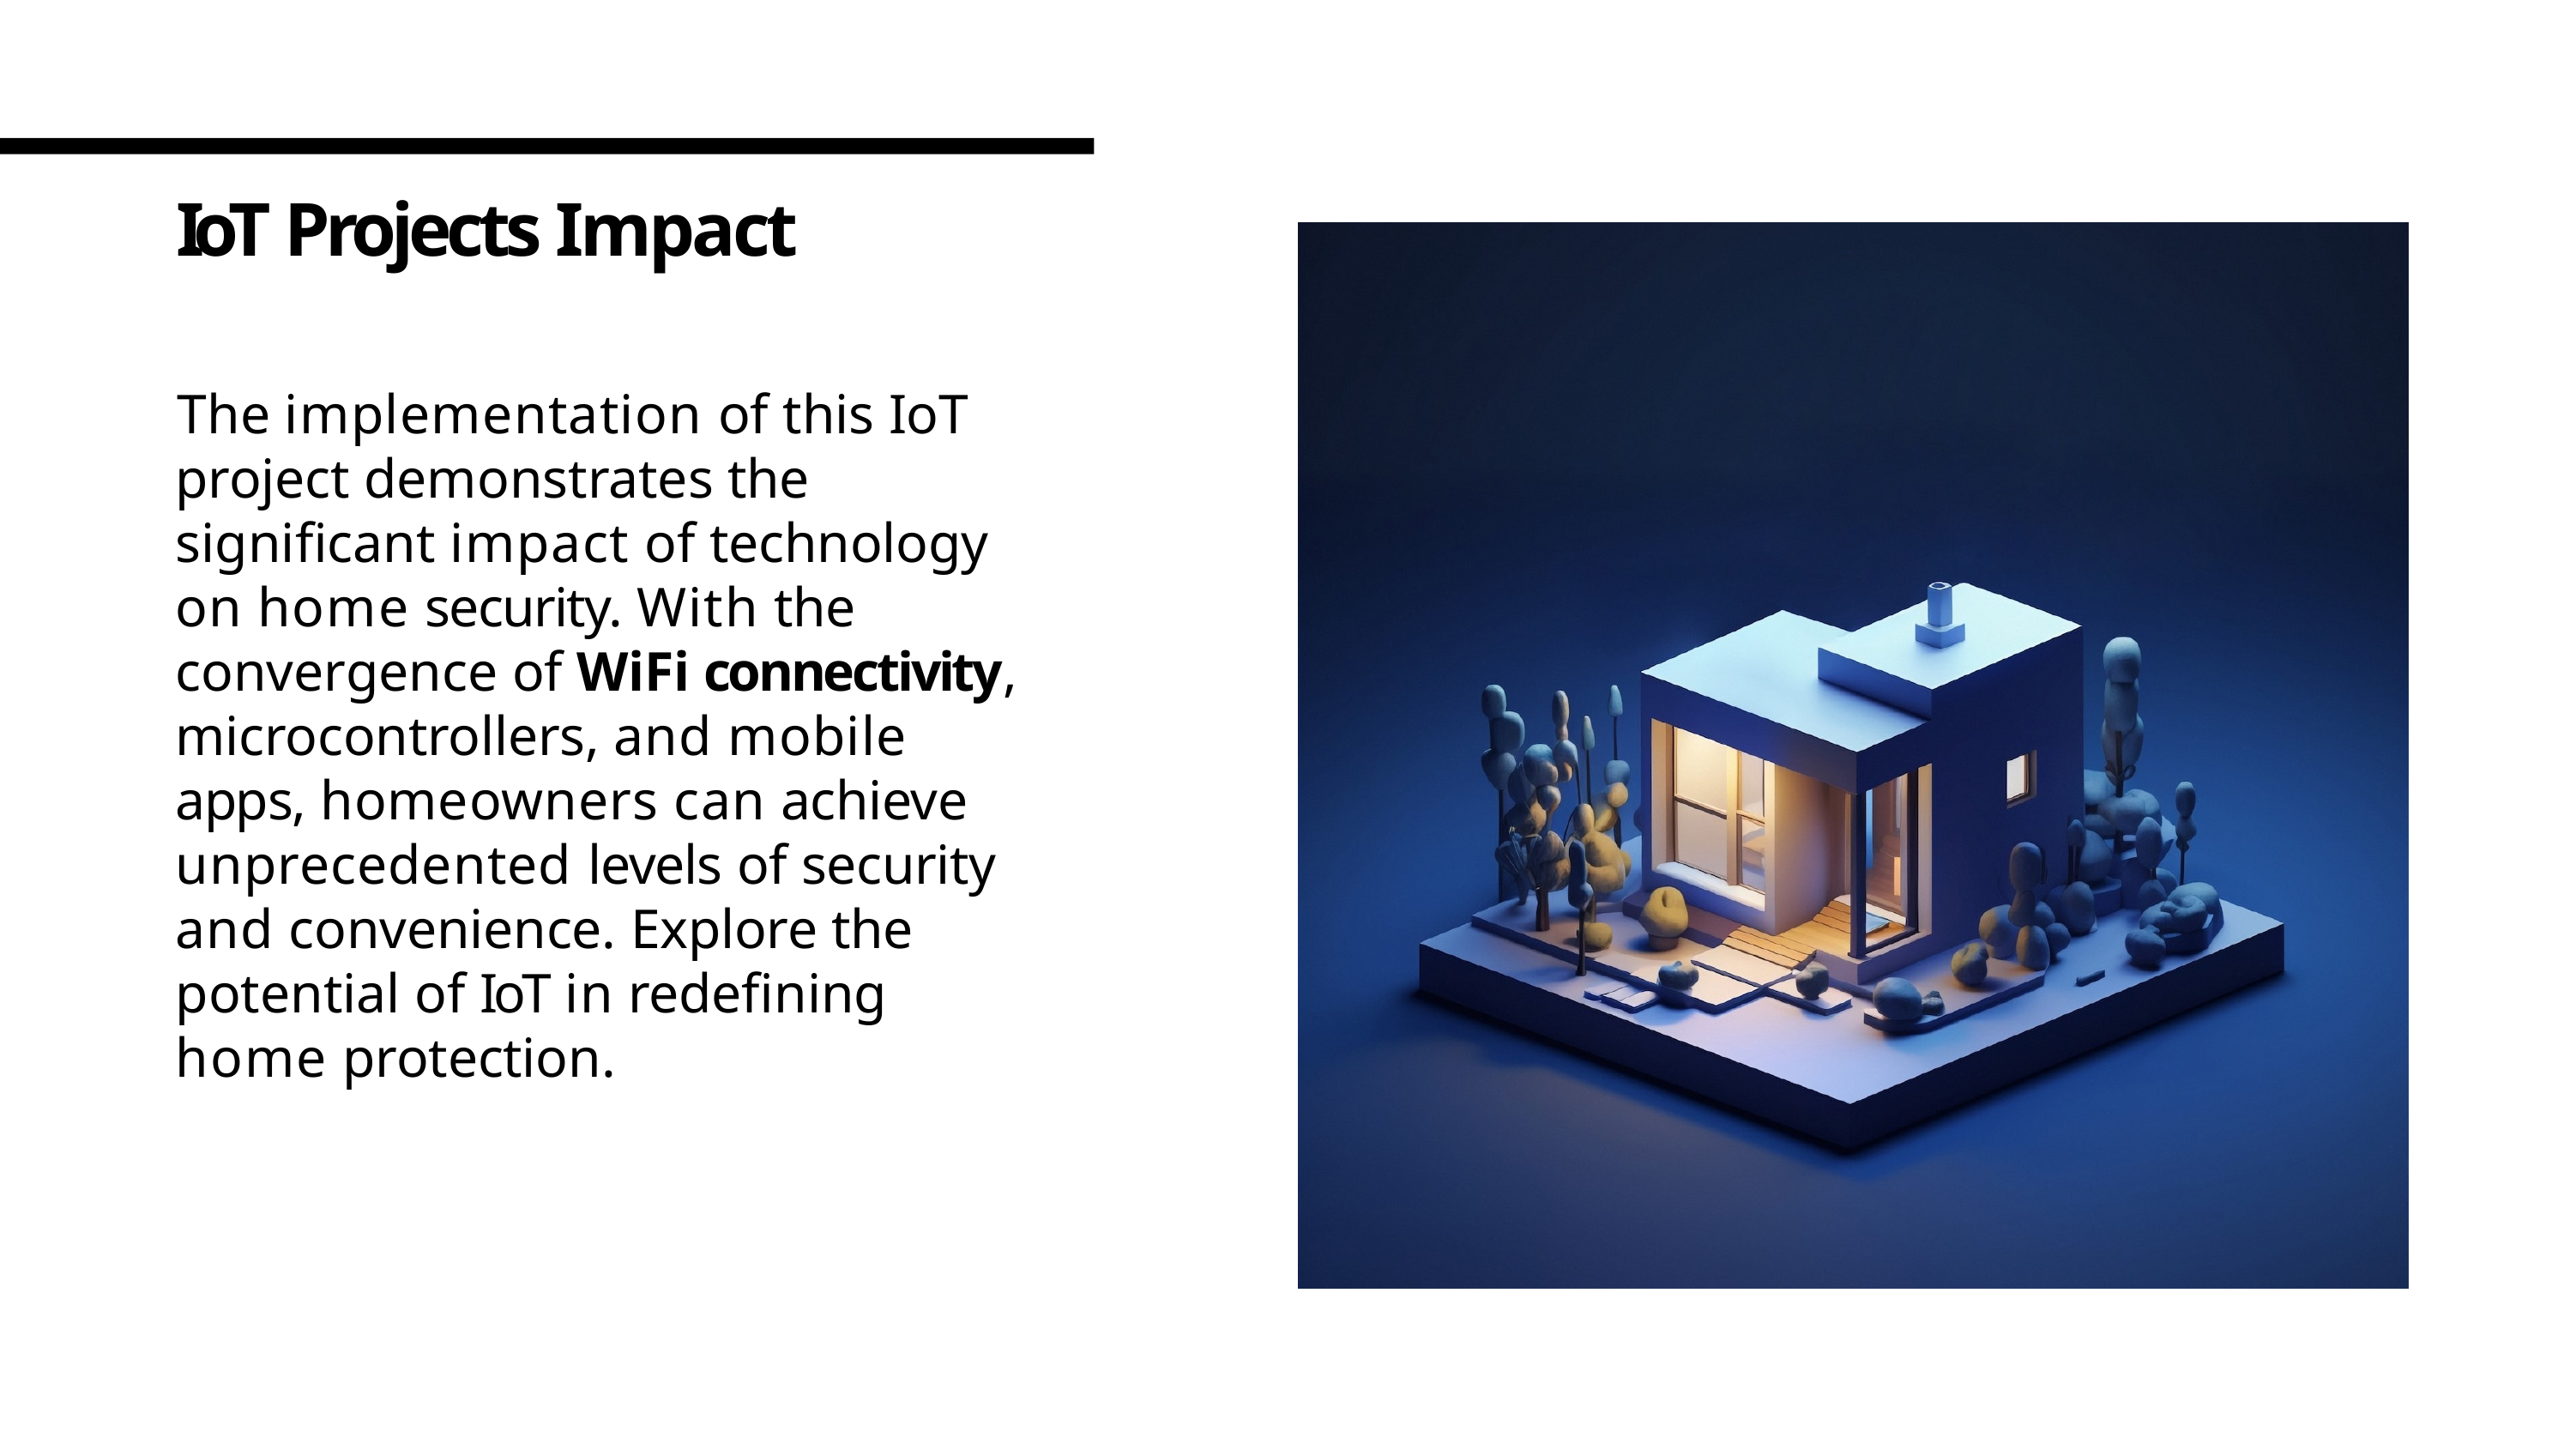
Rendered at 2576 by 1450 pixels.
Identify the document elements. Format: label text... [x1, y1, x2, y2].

title IoT Projects Impact [173, 183, 912, 276]
text_box The implementation of this IoT project demonstrates the signiﬁcant impact of technology on home security. With the convergence of WiFi connectivity, microcontrollers, and mobile apps, homeowners can achieve unprecedented levels of security and convenience. Explore the potential of IoT in redeﬁning home protection. [175, 380, 1048, 1088]
picture [1298, 221, 2409, 1289]
text_box [0, 137, 1095, 154]
